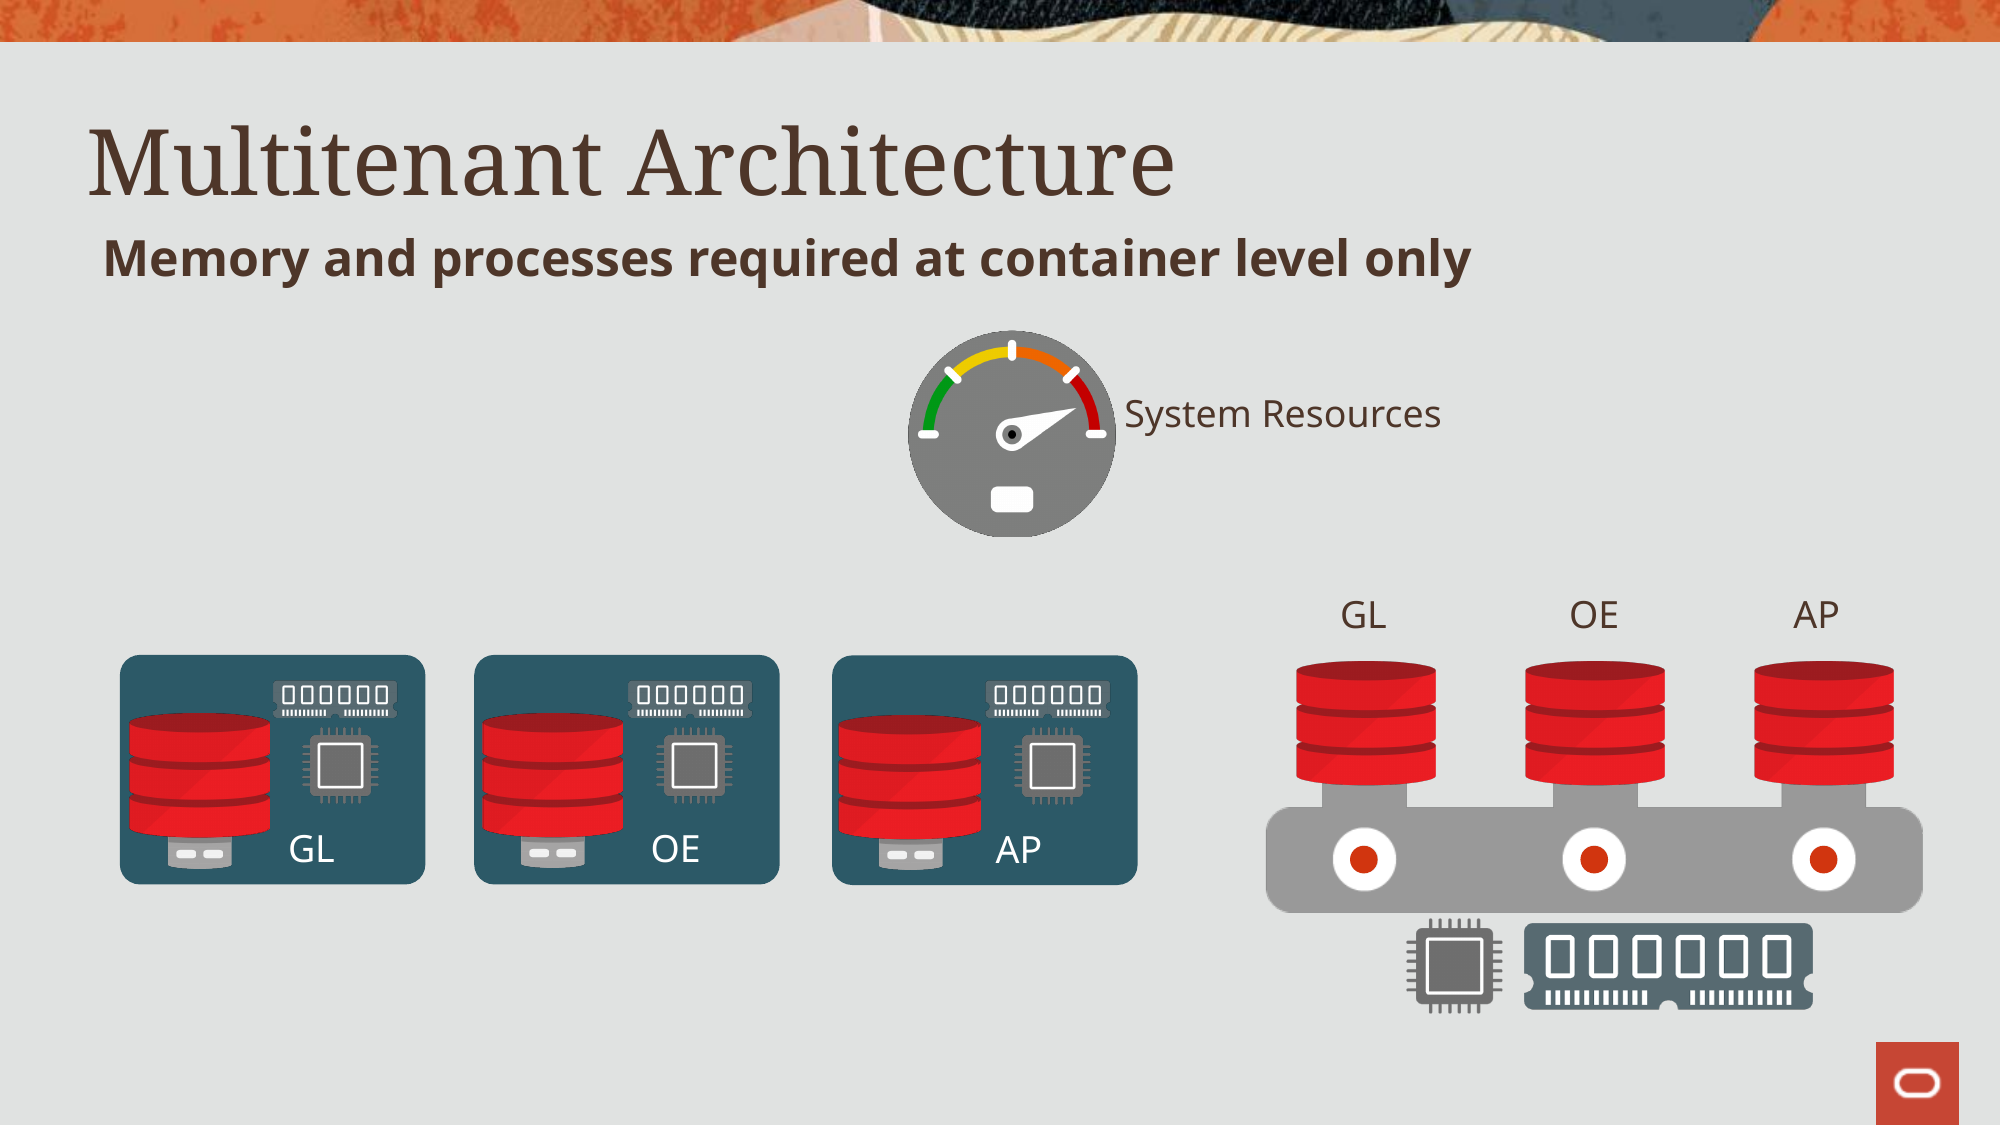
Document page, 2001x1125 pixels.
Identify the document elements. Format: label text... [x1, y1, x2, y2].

picture [75, 702, 324, 880]
title Multitenant Architecture [86, 57, 1812, 275]
text_box System Resources [1124, 395, 1516, 468]
picture [906, 328, 1117, 537]
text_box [474, 654, 780, 885]
picture [0, 0, 2000, 42]
picture [428, 702, 677, 879]
list Memory and processes required at container level only [87, 225, 1913, 282]
picture [786, 704, 1035, 882]
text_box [832, 655, 1138, 885]
picture [1261, 511, 1959, 1125]
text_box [119, 654, 426, 885]
